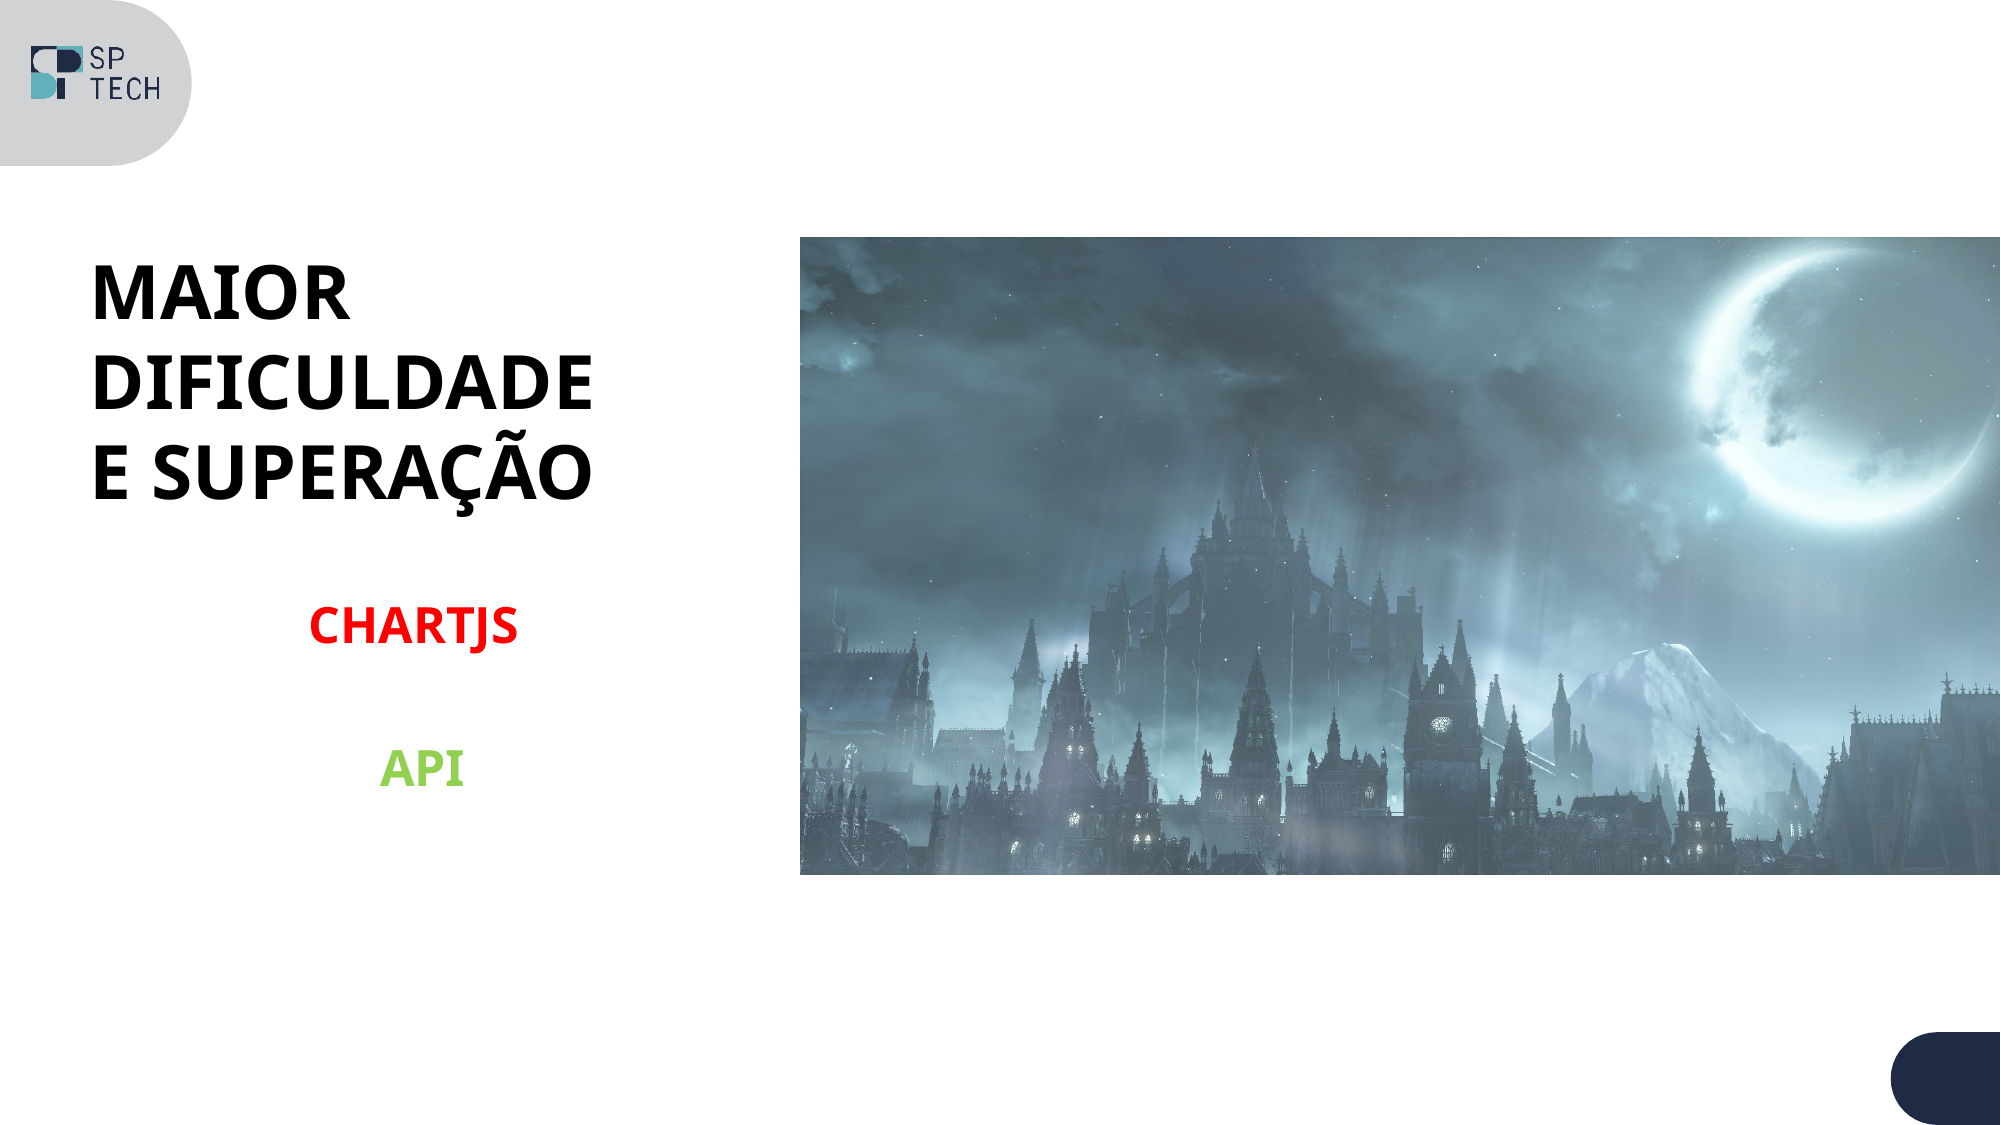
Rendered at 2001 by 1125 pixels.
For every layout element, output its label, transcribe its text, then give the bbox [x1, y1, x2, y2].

text_box CHARTJS [293, 586, 582, 662]
picture [31, 46, 83, 99]
picture [90, 46, 104, 69]
picture [145, 77, 159, 99]
text_box API [365, 728, 510, 804]
picture [127, 77, 141, 100]
picture [109, 47, 124, 69]
text_box MAIOR DIFICULDADE E SUPERAÇÃO [75, 237, 797, 523]
picture [799, 237, 2000, 876]
picture [110, 77, 122, 99]
